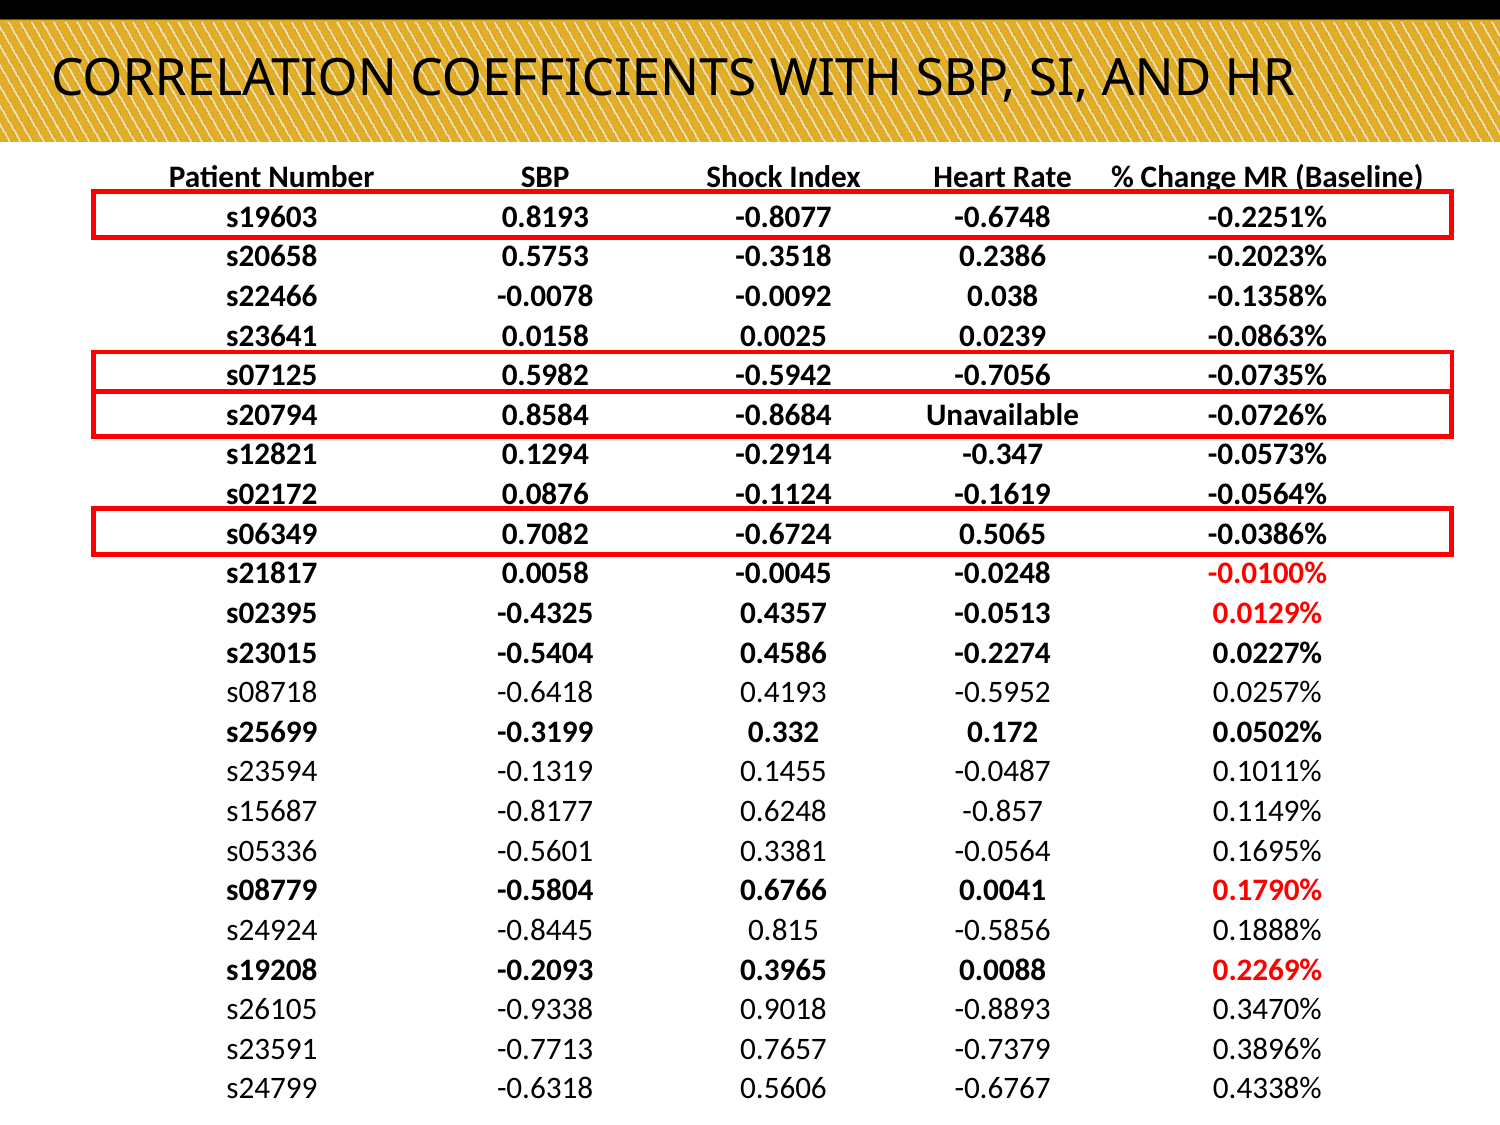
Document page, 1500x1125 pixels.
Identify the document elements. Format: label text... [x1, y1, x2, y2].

text_box [91, 189, 1454, 240]
table_cell -0.5804 [437, 870, 654, 908]
table_cell 0.4586 [656, 632, 912, 670]
table_cell s24924 [109, 909, 435, 947]
table_cell -0.3199 [437, 711, 654, 749]
table_cell 0.3381 [656, 830, 912, 868]
table_cell -0.0863% [1094, 315, 1441, 350]
table_cell -0.7056 [913, 355, 1092, 389]
table_cell 0.0239 [913, 315, 1092, 350]
text_box [91, 350, 1454, 389]
table_cell 0.0502% [1094, 711, 1441, 749]
table_cell s02395 [109, 592, 435, 630]
table_cell 0.7657 [656, 1028, 912, 1066]
table_cell s22466 [109, 275, 435, 313]
table_cell -0.5942 [656, 355, 912, 389]
table_cell 0.4338% [1094, 1068, 1441, 1106]
table_cell -0.5856 [913, 909, 1092, 947]
table_cell 0.7082 [437, 513, 654, 551]
table_cell 0.2269% [1094, 949, 1441, 987]
table_cell -0.5601 [437, 830, 654, 868]
table_cell 0.5982 [437, 355, 654, 389]
table_cell 0.332 [656, 711, 912, 749]
table_cell 0.038 [913, 275, 1092, 313]
table_cell 0.1790% [1094, 870, 1441, 908]
table_cell s21817 [109, 557, 435, 591]
table_cell -0.9338 [437, 989, 654, 1027]
table_header Shock Index [656, 157, 912, 189]
table_cell -0.8177 [437, 791, 654, 828]
table_cell s20658 [109, 240, 435, 274]
table_cell -0.0726% [1094, 394, 1441, 432]
table_cell 0.1149% [1094, 791, 1441, 828]
table_cell s23591 [109, 1028, 435, 1066]
table_cell -0.2023% [1094, 240, 1441, 274]
table_cell s19208 [109, 949, 435, 987]
table_cell -0.1124 [656, 474, 912, 506]
table_cell 0.6248 [656, 791, 912, 828]
table_cell -0.0092 [656, 275, 912, 313]
table_cell s12821 [109, 439, 435, 472]
table_cell 0.0025 [656, 315, 912, 350]
table_cell 0.0876 [437, 474, 654, 506]
table_cell 0.1695% [1094, 830, 1441, 868]
table_cell 0.172 [913, 711, 1092, 749]
table_cell 0.4193 [656, 672, 912, 710]
table_cell 0.4357 [656, 592, 912, 630]
table_cell 0.0058 [437, 557, 654, 591]
table_cell s08779 [109, 870, 435, 908]
table_cell 0.0088 [913, 949, 1092, 987]
table_cell 0.3470% [1094, 989, 1441, 1027]
list Correlation coefficients with SBP, SI, and HR [35, 43, 1380, 156]
table_cell 0.9018 [656, 989, 912, 1027]
table_cell -0.0564% [1094, 474, 1441, 506]
table_cell -0.1358% [1094, 275, 1441, 313]
text_box [91, 389, 1454, 439]
table_cell 0.0041 [913, 870, 1092, 908]
table_cell 0.1011% [1094, 751, 1441, 789]
table_cell -0.8077 [656, 196, 912, 234]
table_cell s06349 [109, 513, 435, 551]
table_cell Unavailable [913, 394, 1092, 432]
table_cell 0.0129% [1094, 592, 1441, 630]
table_cell -0.4325 [437, 592, 654, 630]
table_cell -0.6418 [437, 672, 654, 710]
table_cell s26105 [109, 989, 435, 1027]
table_cell -0.0513 [913, 592, 1092, 630]
table_cell 0.8584 [437, 394, 654, 432]
table_cell 0.3896% [1094, 1028, 1441, 1066]
table_cell -0.6724 [656, 513, 912, 551]
table_cell -0.8684 [656, 394, 912, 432]
table_cell 0.5606 [656, 1068, 912, 1106]
table_cell -0.6318 [437, 1068, 654, 1106]
table_cell -0.2914 [656, 439, 912, 472]
table_cell -0.0564 [913, 830, 1092, 868]
table_cell s08718 [109, 672, 435, 710]
table_cell 0.815 [656, 909, 912, 947]
table_cell -0.0045 [656, 557, 912, 591]
table_cell s23015 [109, 632, 435, 670]
table_cell 0.0227% [1094, 632, 1441, 670]
table_cell -0.0735% [1094, 355, 1441, 389]
table_header SBP [437, 157, 654, 189]
table_cell 0.5065 [913, 513, 1092, 551]
table_cell s23594 [109, 751, 435, 789]
table_cell 0.8193 [437, 196, 654, 234]
table_cell -0.0573% [1094, 439, 1441, 472]
table_cell s07125 [109, 355, 435, 389]
table_cell -0.857 [913, 791, 1092, 828]
table_cell -0.1619 [913, 474, 1092, 506]
table_cell -0.1319 [437, 751, 654, 789]
table_cell -0.6748 [913, 196, 1092, 234]
table_cell -0.8445 [437, 909, 654, 947]
table_cell -0.2251% [1094, 196, 1441, 234]
table_cell -0.0487 [913, 751, 1092, 789]
table_cell s05336 [109, 830, 435, 868]
table_cell -0.0248 [913, 557, 1092, 591]
table_cell -0.0100% [1094, 557, 1441, 591]
table_cell 0.2386 [913, 240, 1092, 274]
table_cell 0.3965 [656, 949, 912, 987]
table_cell s23641 [109, 315, 435, 350]
table_cell s19603 [109, 196, 435, 234]
table_header % Change MR (Baseline) [1094, 157, 1441, 189]
table_cell -0.8893 [913, 989, 1092, 1027]
table_cell 0.6766 [656, 870, 912, 908]
table_cell 0.1888% [1094, 909, 1441, 947]
text_box [91, 506, 1454, 557]
table_cell s15687 [109, 791, 435, 828]
table_cell 0.1294 [437, 439, 654, 472]
table_cell 0.1455 [656, 751, 912, 789]
table_cell -0.6767 [913, 1068, 1092, 1106]
table_cell -0.0078 [437, 275, 654, 313]
table_cell s25699 [109, 711, 435, 749]
table_cell -0.2274 [913, 632, 1092, 670]
table_header Patient Number [109, 157, 435, 189]
table_header Heart Rate [913, 157, 1092, 189]
table_cell -0.2093 [437, 949, 654, 987]
table_cell -0.347 [913, 439, 1092, 472]
table_cell 0.0158 [437, 315, 654, 350]
table_cell -0.3518 [656, 240, 912, 274]
table_cell -0.7379 [913, 1028, 1092, 1066]
table_cell -0.0386% [1094, 513, 1441, 551]
table_cell 0.0257% [1094, 672, 1441, 710]
table_cell s20794 [109, 394, 435, 432]
table_cell 0.5753 [437, 240, 654, 274]
table_cell -0.5404 [437, 632, 654, 670]
table_cell s02172 [109, 474, 435, 506]
table_cell s24799 [109, 1068, 435, 1106]
table_cell -0.7713 [437, 1028, 654, 1066]
table_cell -0.5952 [913, 672, 1092, 710]
